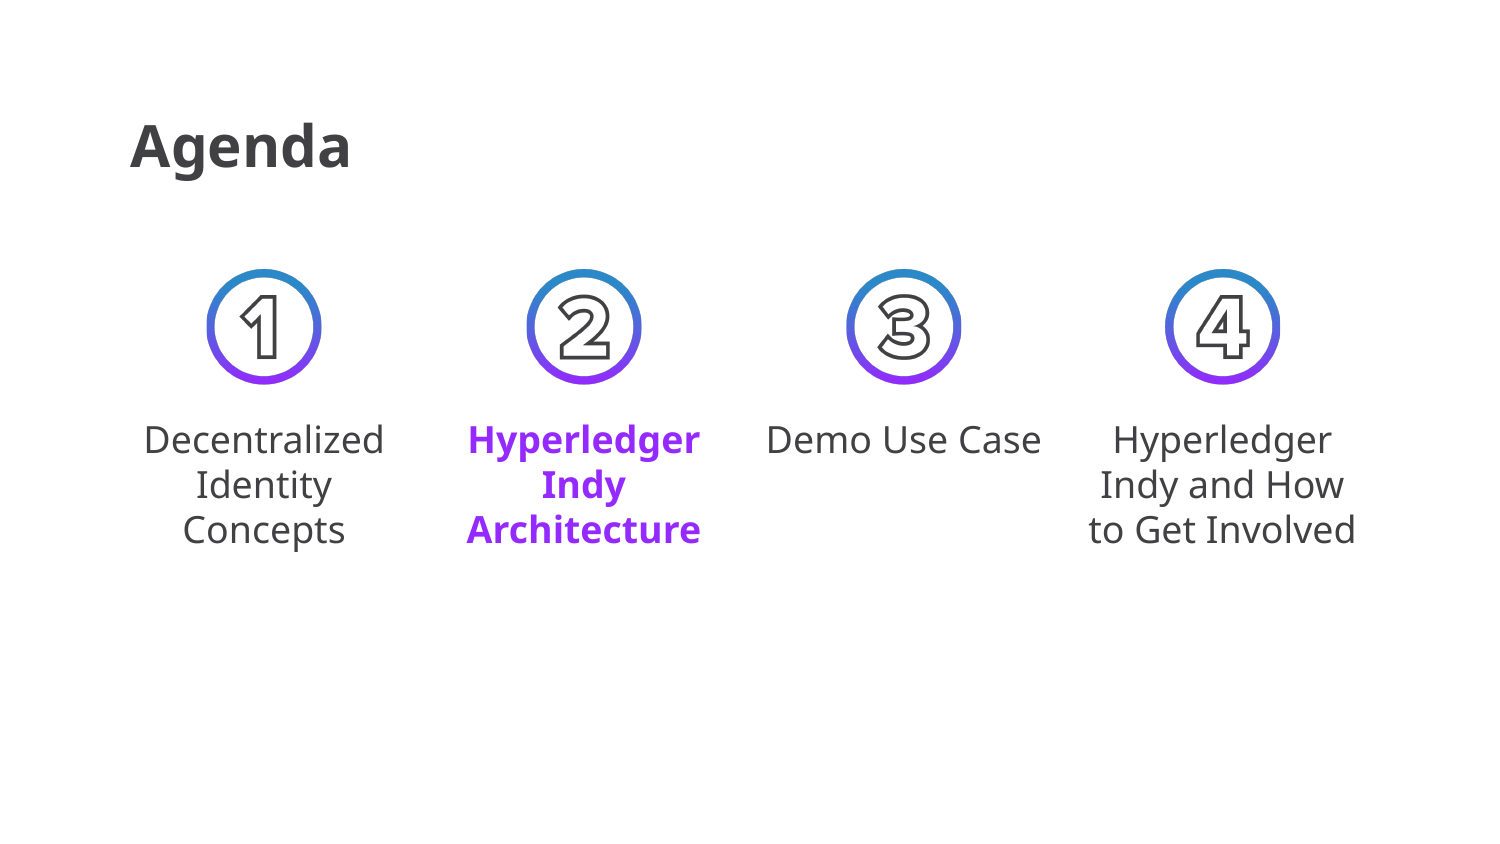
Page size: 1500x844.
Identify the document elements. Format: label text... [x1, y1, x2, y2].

picture [846, 269, 962, 385]
text_box Decentralized Identity Concepts [104, 401, 425, 573]
picture [526, 269, 642, 385]
text_box Demo Use Case [749, 401, 1059, 573]
text_box Agenda [115, 94, 1353, 194]
text_box Hyperledger Indy and How to Get Involved [1067, 401, 1378, 573]
picture [206, 269, 322, 385]
text_box Hyperledger Indy Architecture [429, 401, 739, 573]
picture [1164, 269, 1281, 385]
